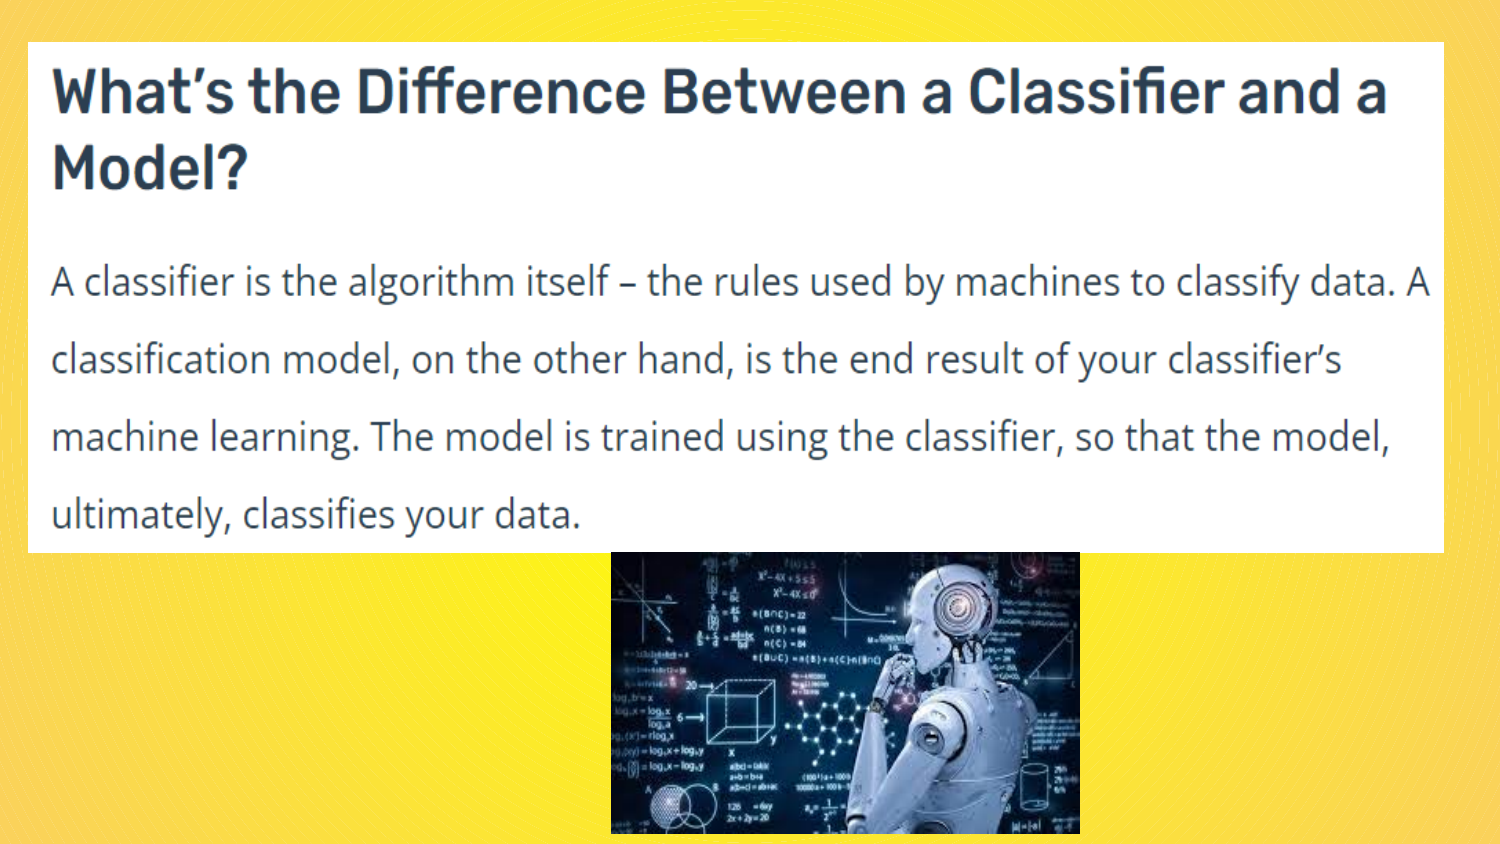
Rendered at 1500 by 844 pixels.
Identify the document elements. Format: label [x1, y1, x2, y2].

picture [27, 41, 1444, 834]
